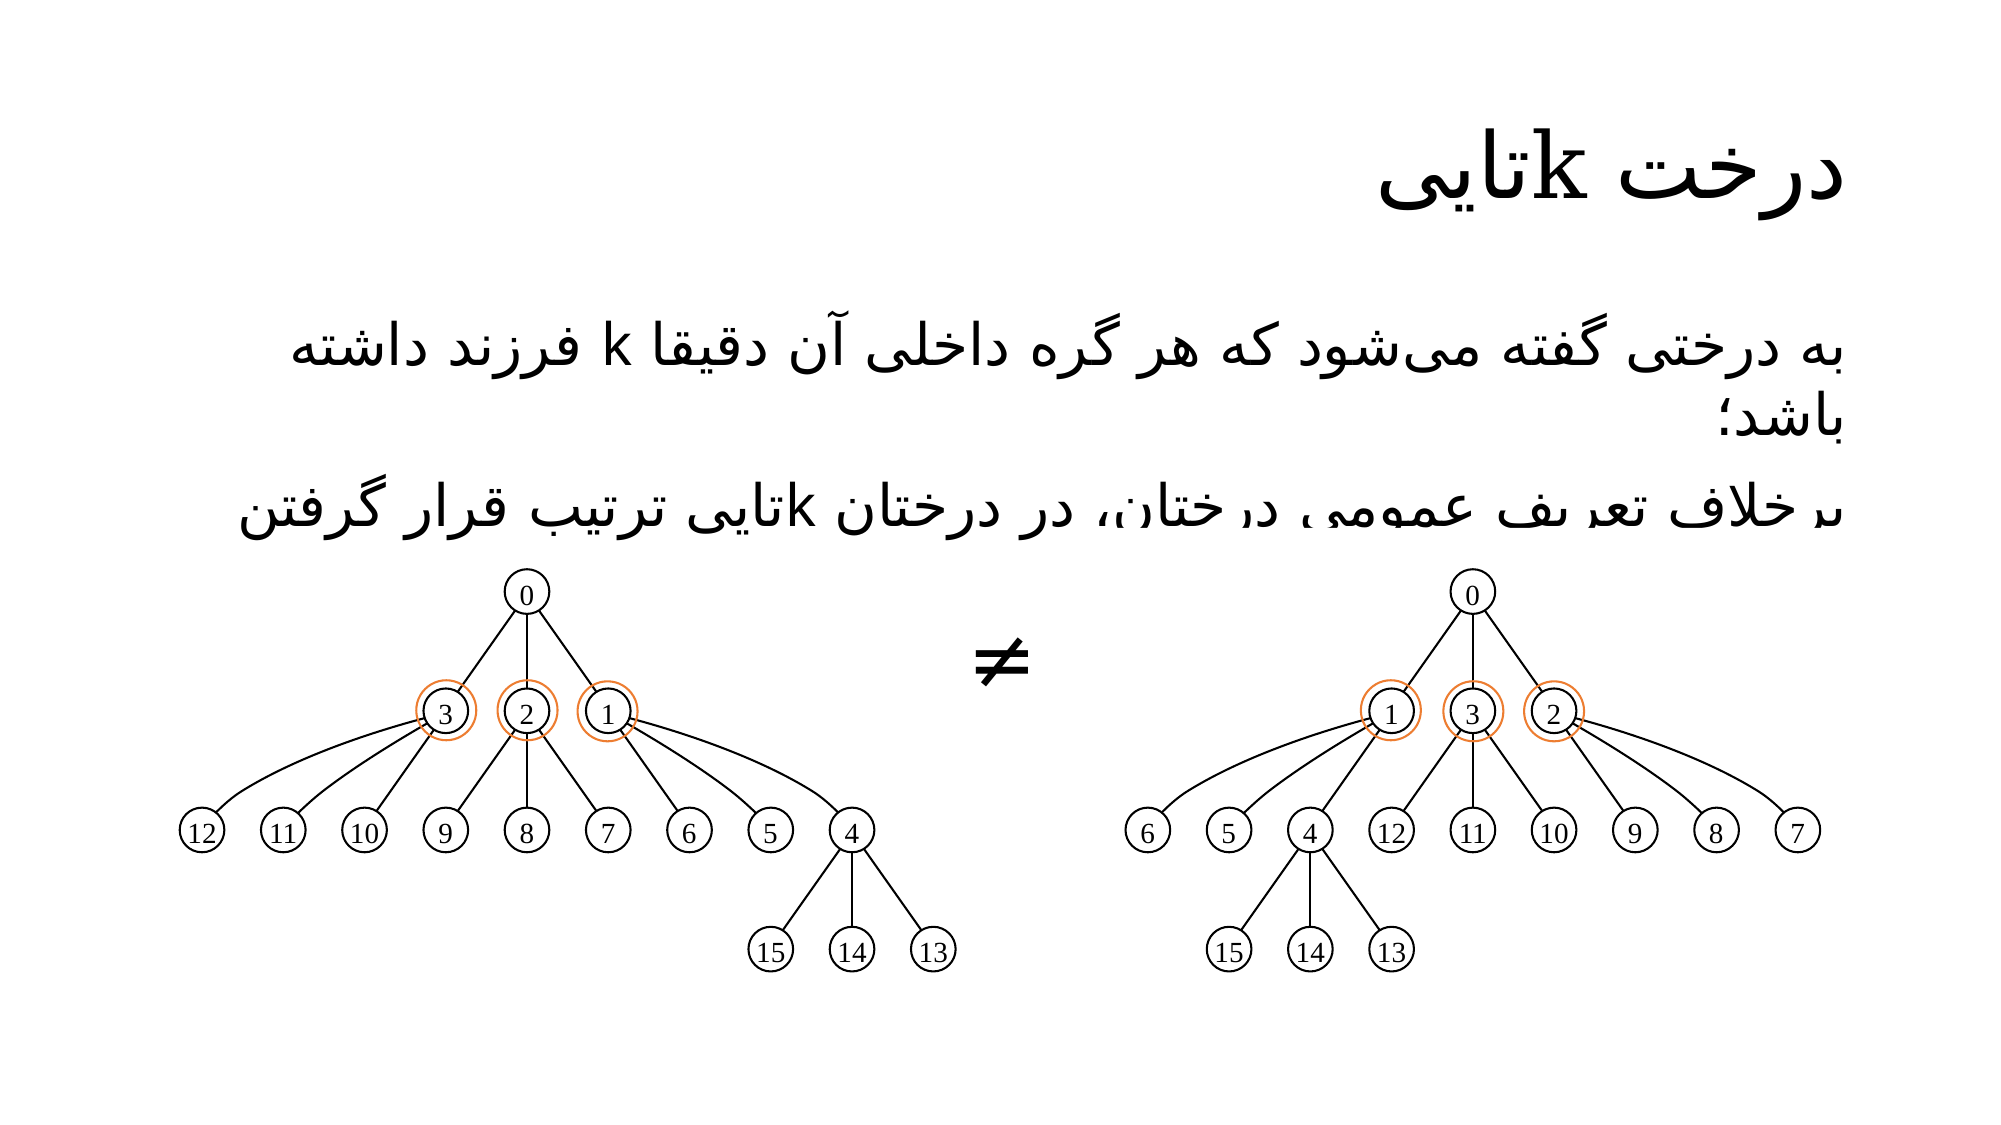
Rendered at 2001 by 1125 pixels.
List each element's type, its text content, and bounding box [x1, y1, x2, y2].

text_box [137, 527, 998, 1013]
text_box ≠ [998, 598, 1052, 714]
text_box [1083, 527, 1863, 1013]
list به درختی گفته می‌شود که هر گره داخلی آن دقیقا k فرزند داشته باشد؛ برخلاف تعریف عمومی درختان، در درختان kتایی ترتیب قرار گرفتن این فرزندان مهم است. [137, 299, 1863, 1014]
title درخت kتایی [137, 59, 1863, 278]
